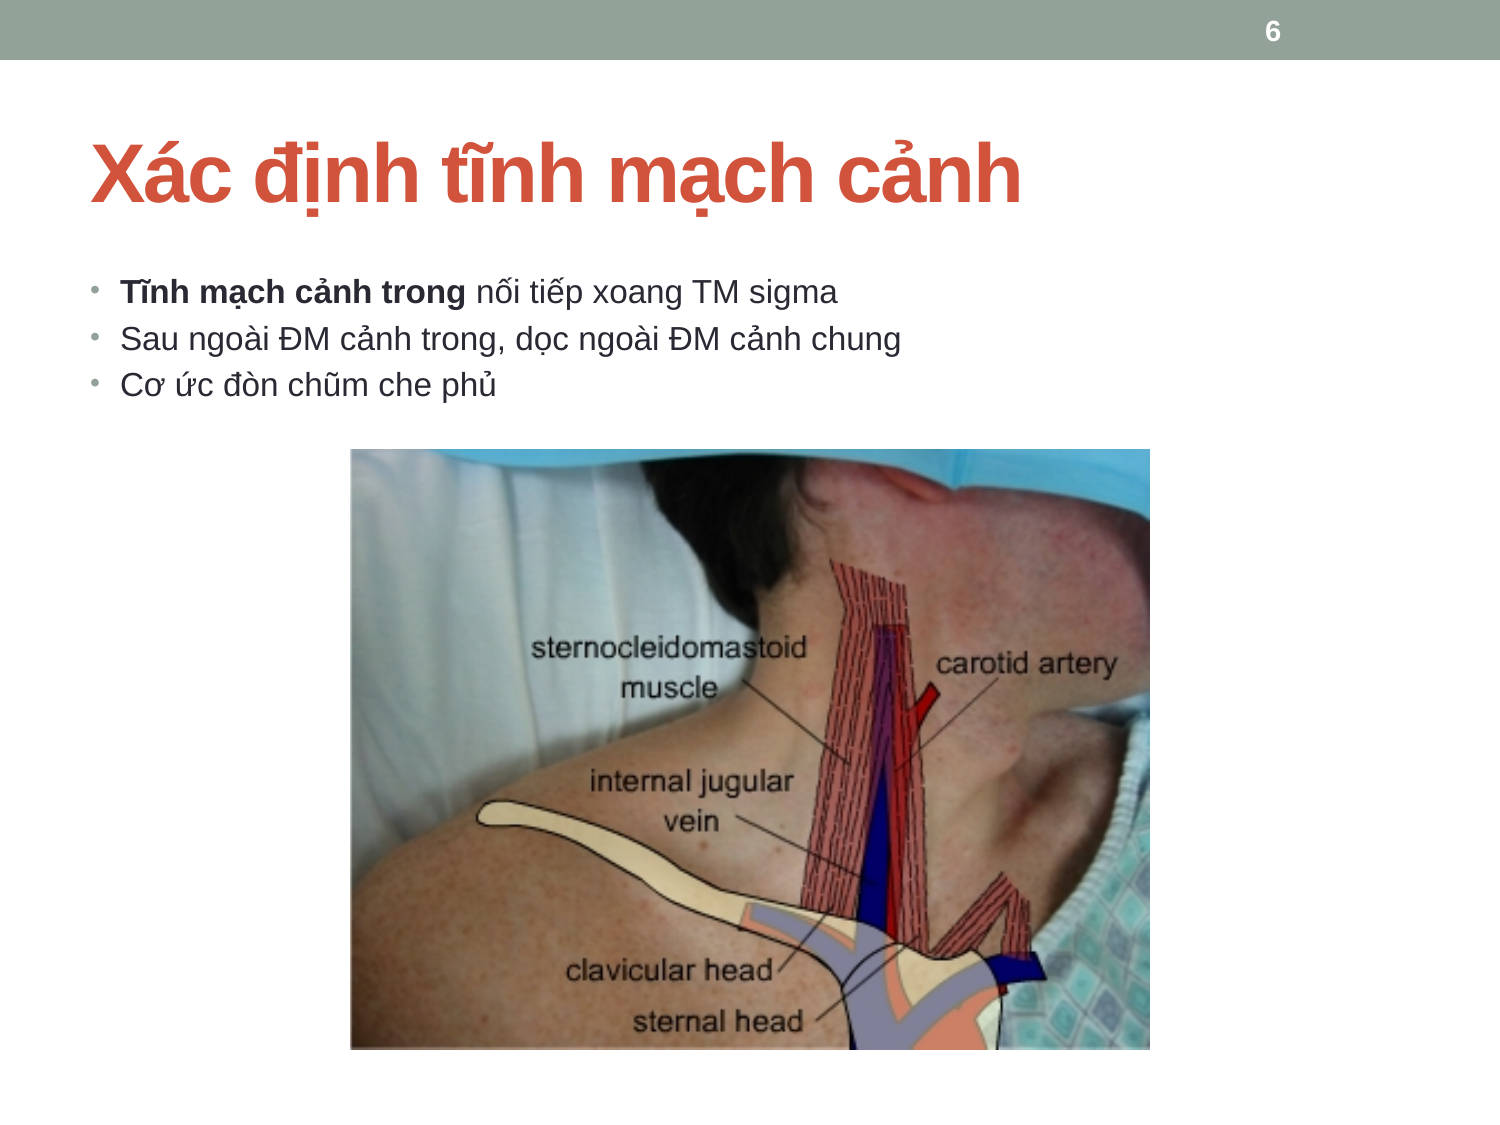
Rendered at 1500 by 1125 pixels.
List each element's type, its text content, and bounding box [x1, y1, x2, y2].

picture [349, 449, 1151, 1051]
list Tĩnh mạch cảnh trong nối tiếp xoang TM sigma Sau ngoài ĐM cảnh trong, dọc ngoài ĐM cảnh chung Cơ ức đòn chũm che phủ [75, 262, 1425, 1063]
slide_number 6 [1250, 3, 1425, 57]
title Xác định tĩnh mạch cảnh [75, 87, 1425, 250]
